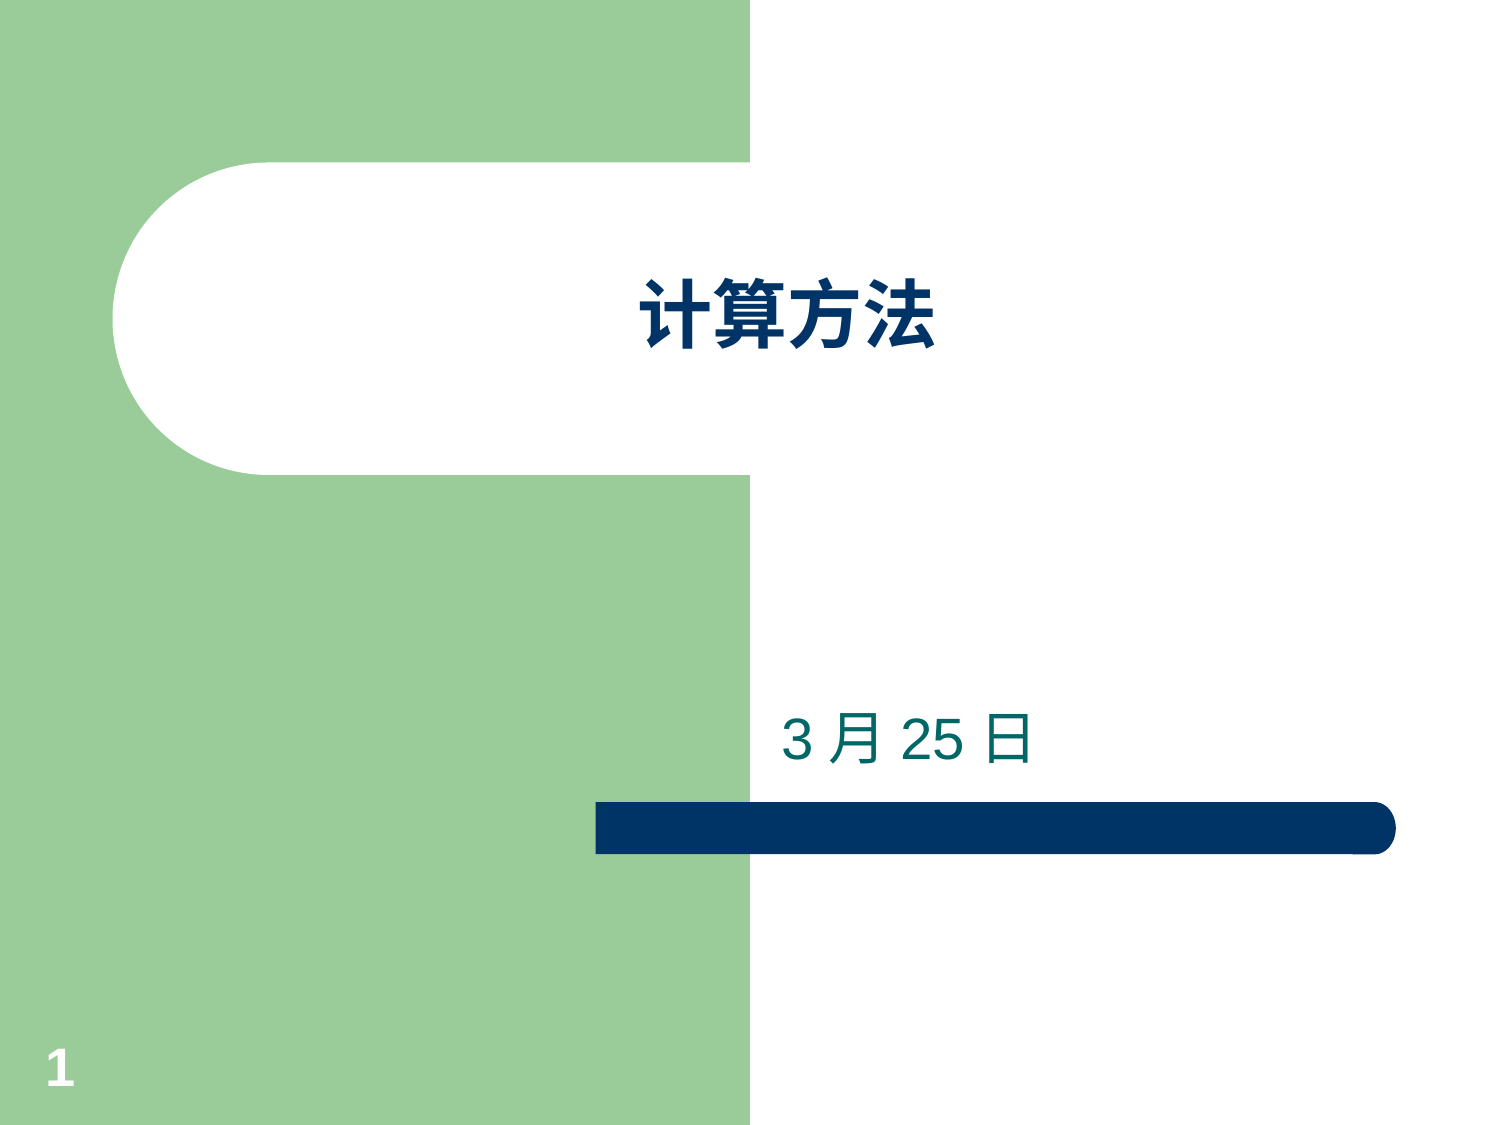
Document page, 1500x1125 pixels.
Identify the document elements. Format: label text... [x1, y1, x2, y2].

slide_number 1 [12, 1024, 110, 1106]
subtitle 3月25日 [766, 480, 1425, 780]
title 计算方法 [112, 162, 1463, 475]
